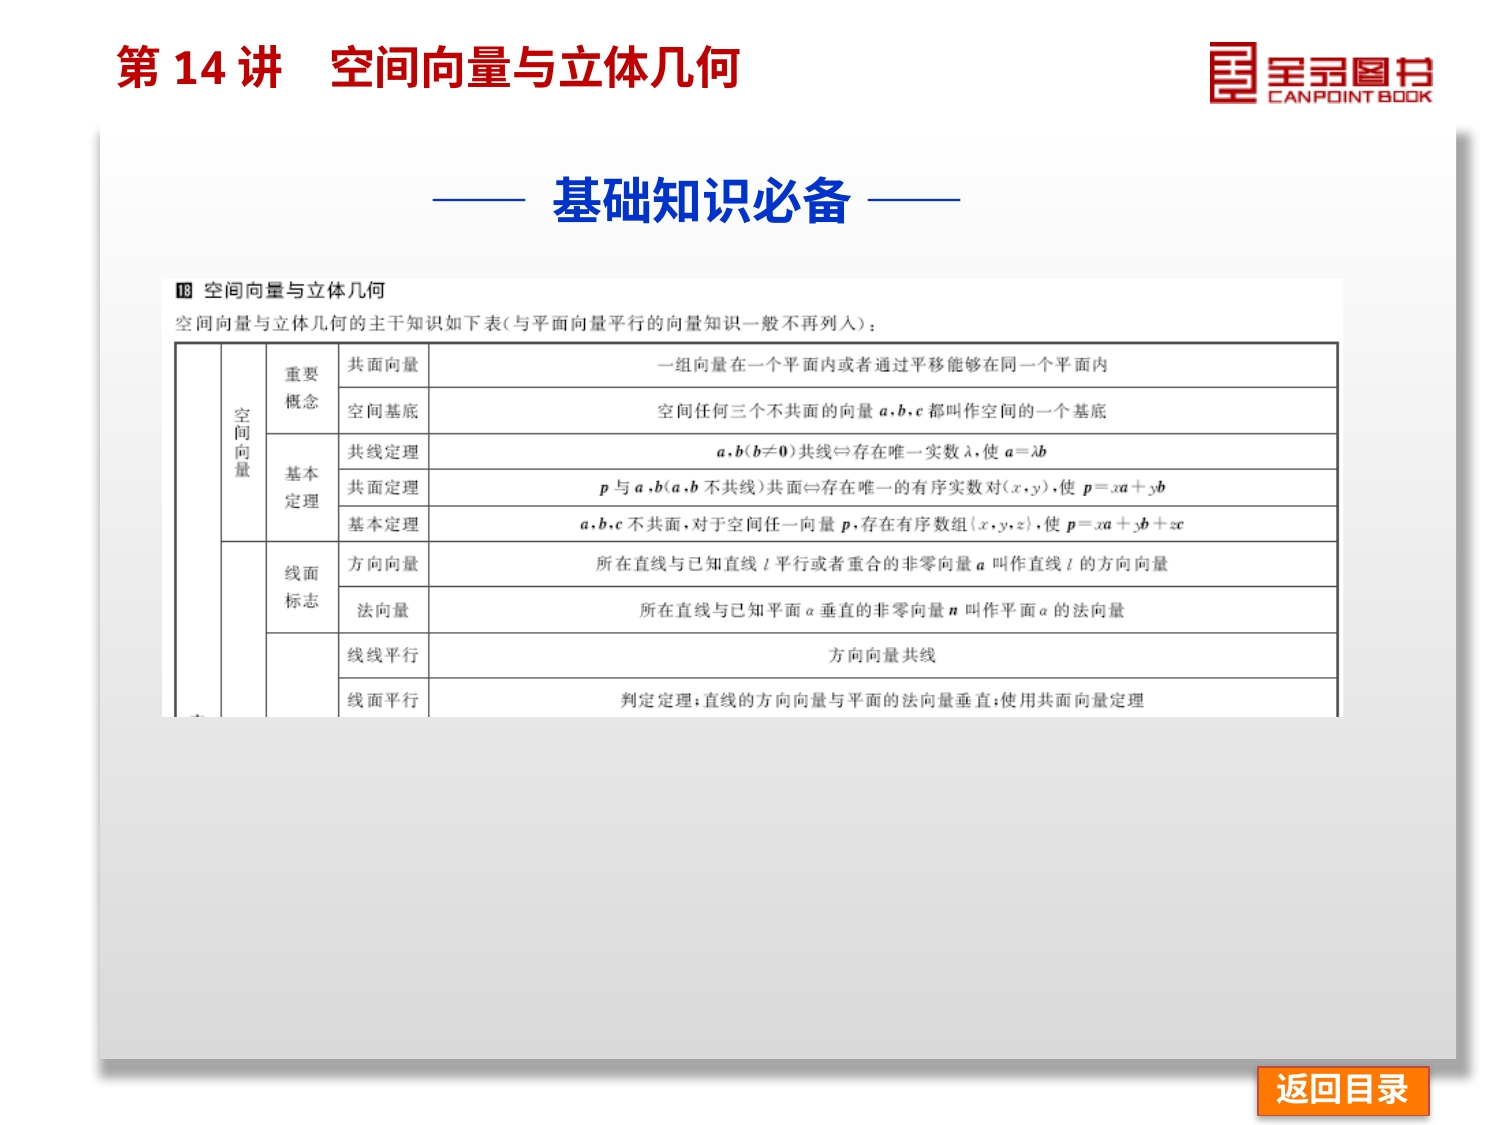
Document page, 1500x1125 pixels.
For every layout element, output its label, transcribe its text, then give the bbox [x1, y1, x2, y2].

text_box 返回目录 [1257, 1066, 1430, 1116]
picture [1210, 42, 1433, 104]
title 第14讲 空间向量与立体几何 [100, 27, 1199, 106]
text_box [161, 278, 1344, 872]
list —— 基础知识必备 —— [112, 148, 1282, 338]
